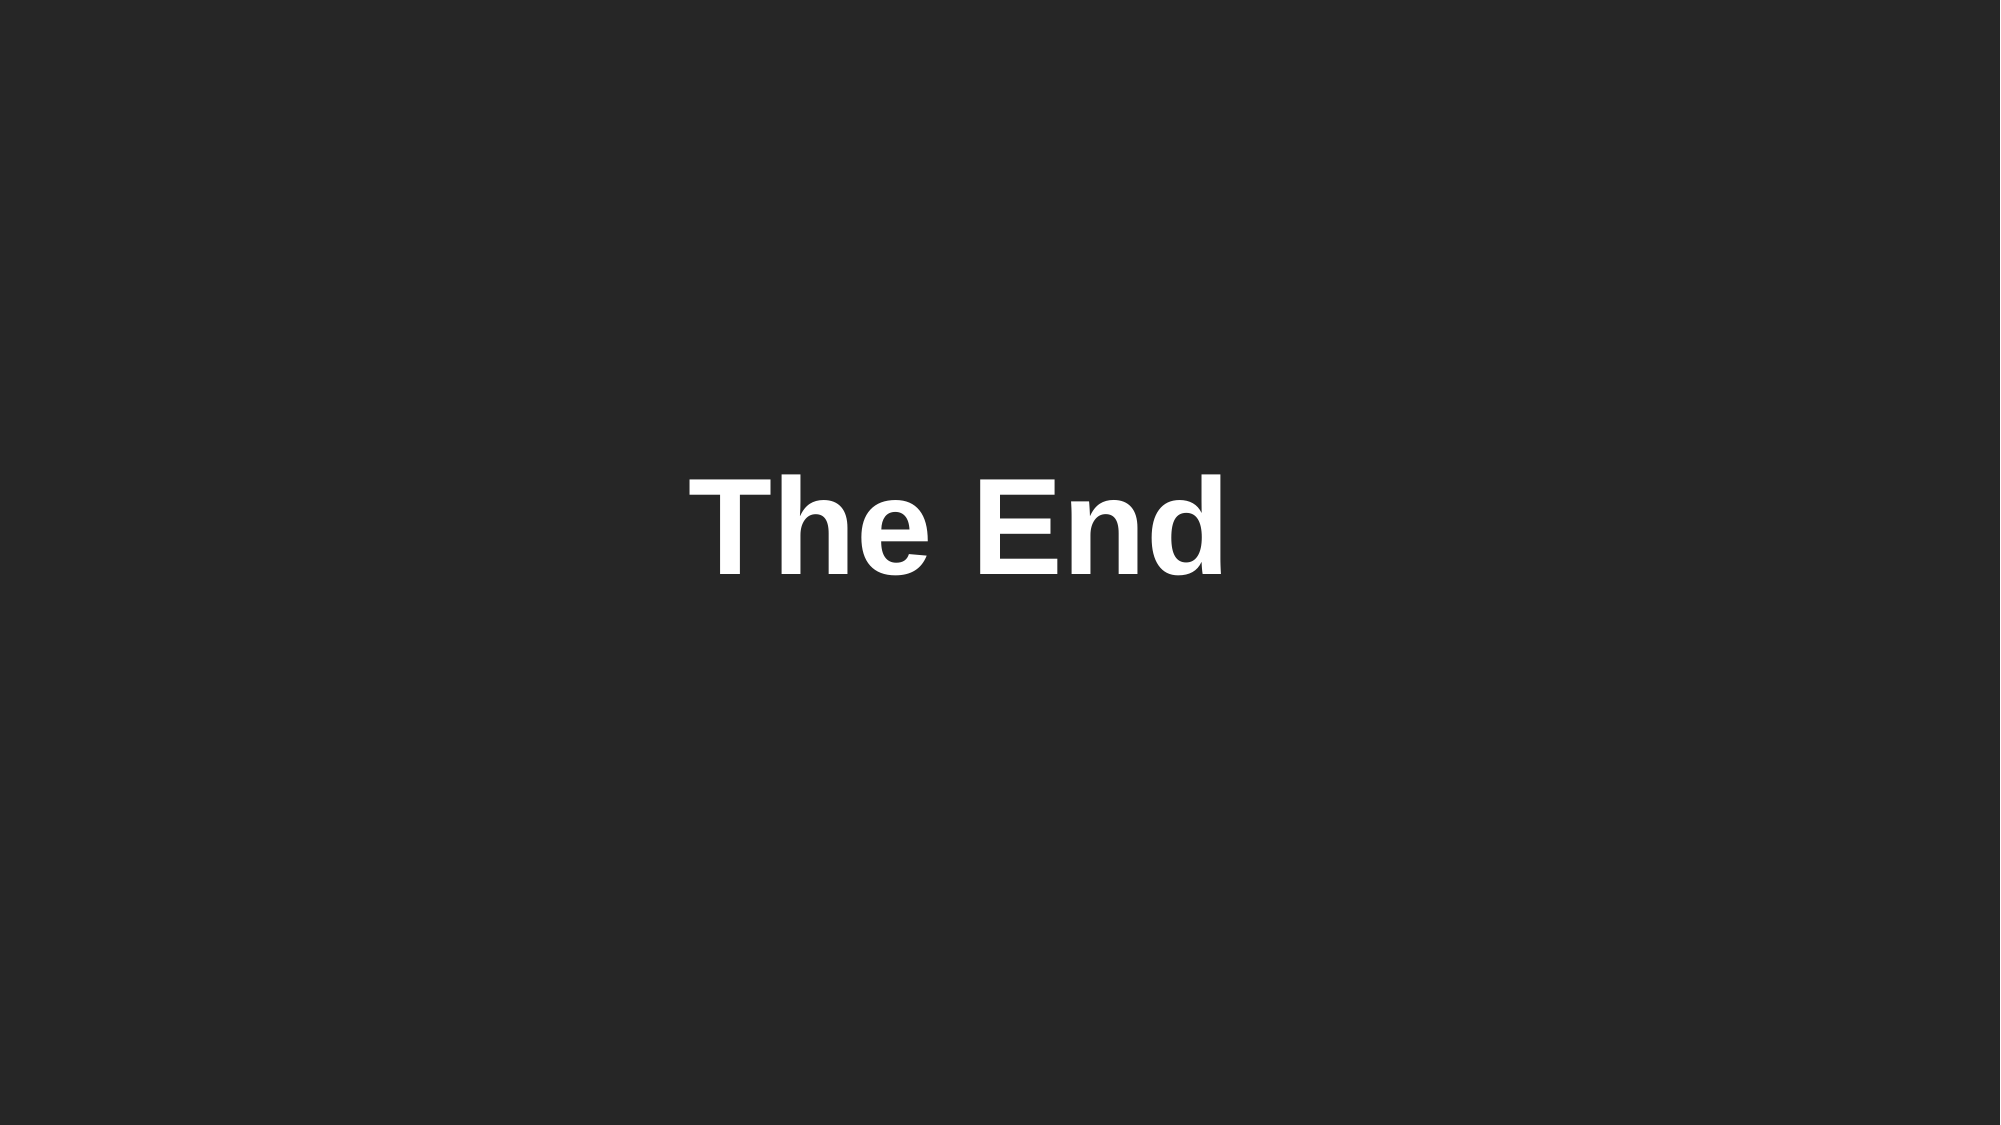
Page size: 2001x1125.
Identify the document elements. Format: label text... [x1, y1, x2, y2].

text_box The End [270, 429, 1650, 610]
